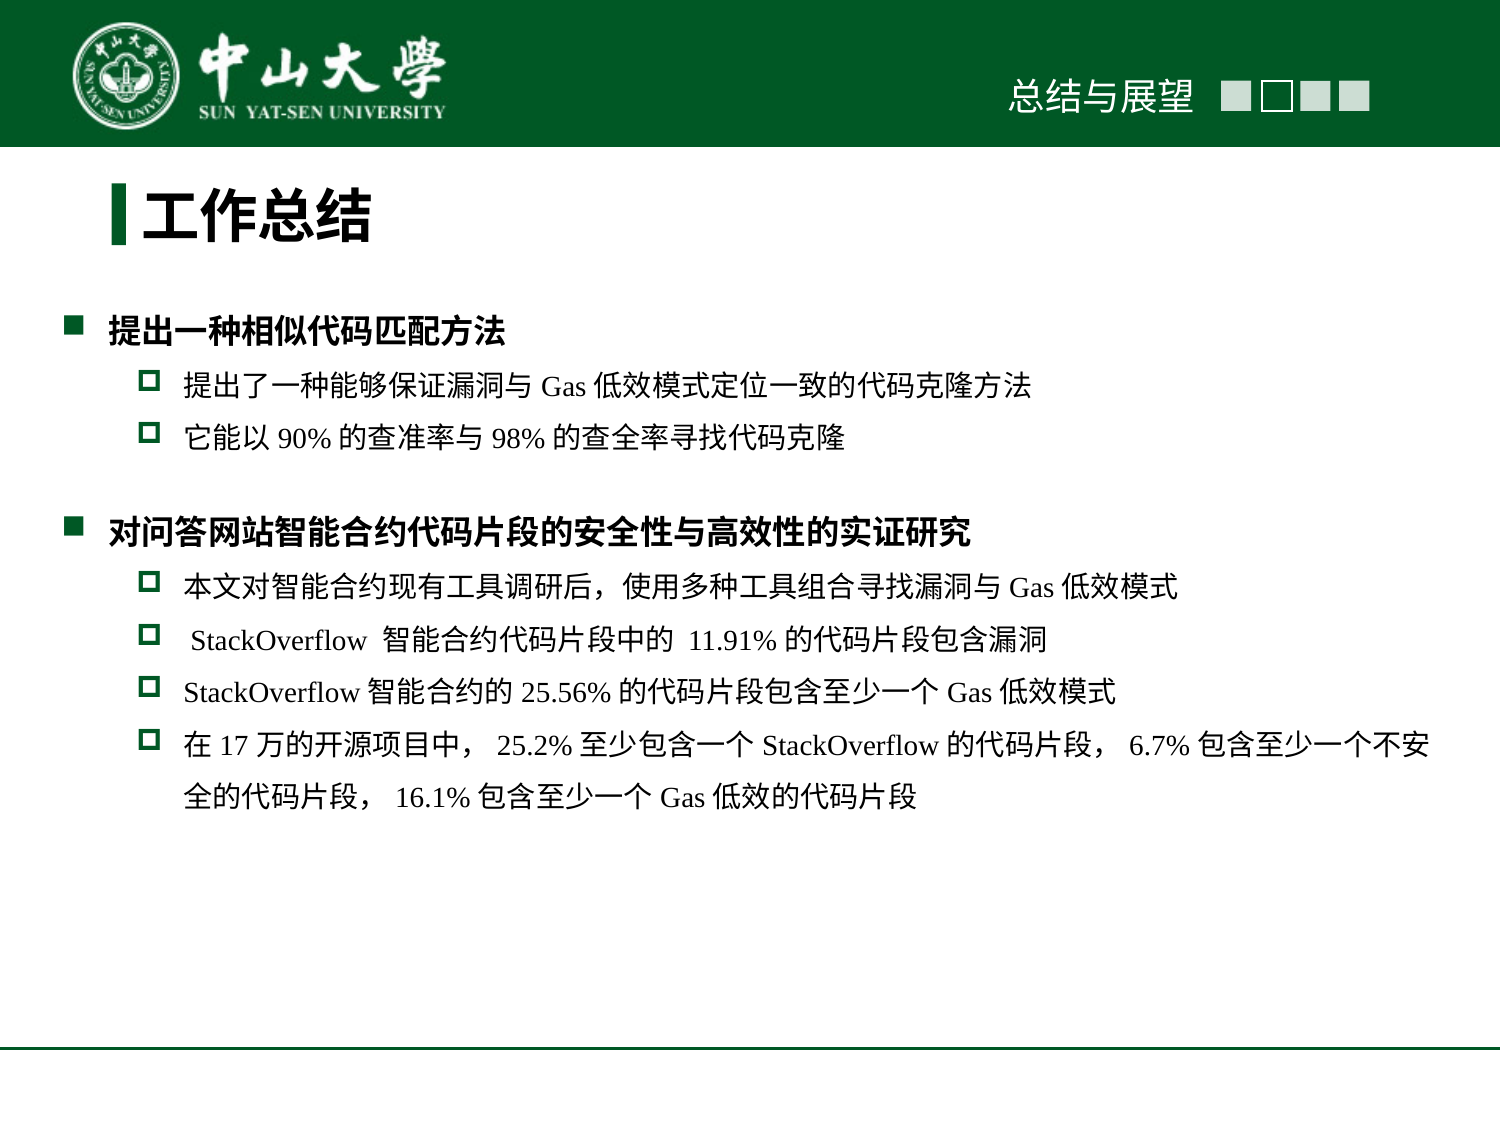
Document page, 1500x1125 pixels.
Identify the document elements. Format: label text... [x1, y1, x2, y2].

text_box 工作总结 [126, 171, 389, 257]
text_box [1261, 80, 1293, 112]
text_box [0, 0, 1500, 148]
text_box 总结与展望 [993, 65, 1211, 126]
text_box [1299, 80, 1331, 112]
picture [45, 0, 465, 147]
text_box [1220, 80, 1252, 112]
text_box [111, 182, 127, 246]
text_box [1338, 80, 1370, 112]
text_box 提出一种相似代码匹配方法 提出了一种能够保证漏洞与Gas低效模式定位一致的代码克隆方法 它能以90%的查准率与98%的查全率寻找代码克隆 对问答网站智能合约代码片段的安全性与高效性的实证研究 本文对智能合约现有工具调研后，使用多种工具组合寻找漏洞与Gas低效模式 StackOverflow 智能合约代码片段中的 11.91%的代码片段包含漏洞 StackOverflow智能合约的25.56%的代码片段包含至少一个Gas低效模式 在17万的开源项目中，25.2%至少包含一个StackOverflow的代码片段，6.7%包含至少一个不安全的代码片段，16.1%包含至少一个Gas低效的代码片段 [46, 298, 1447, 821]
